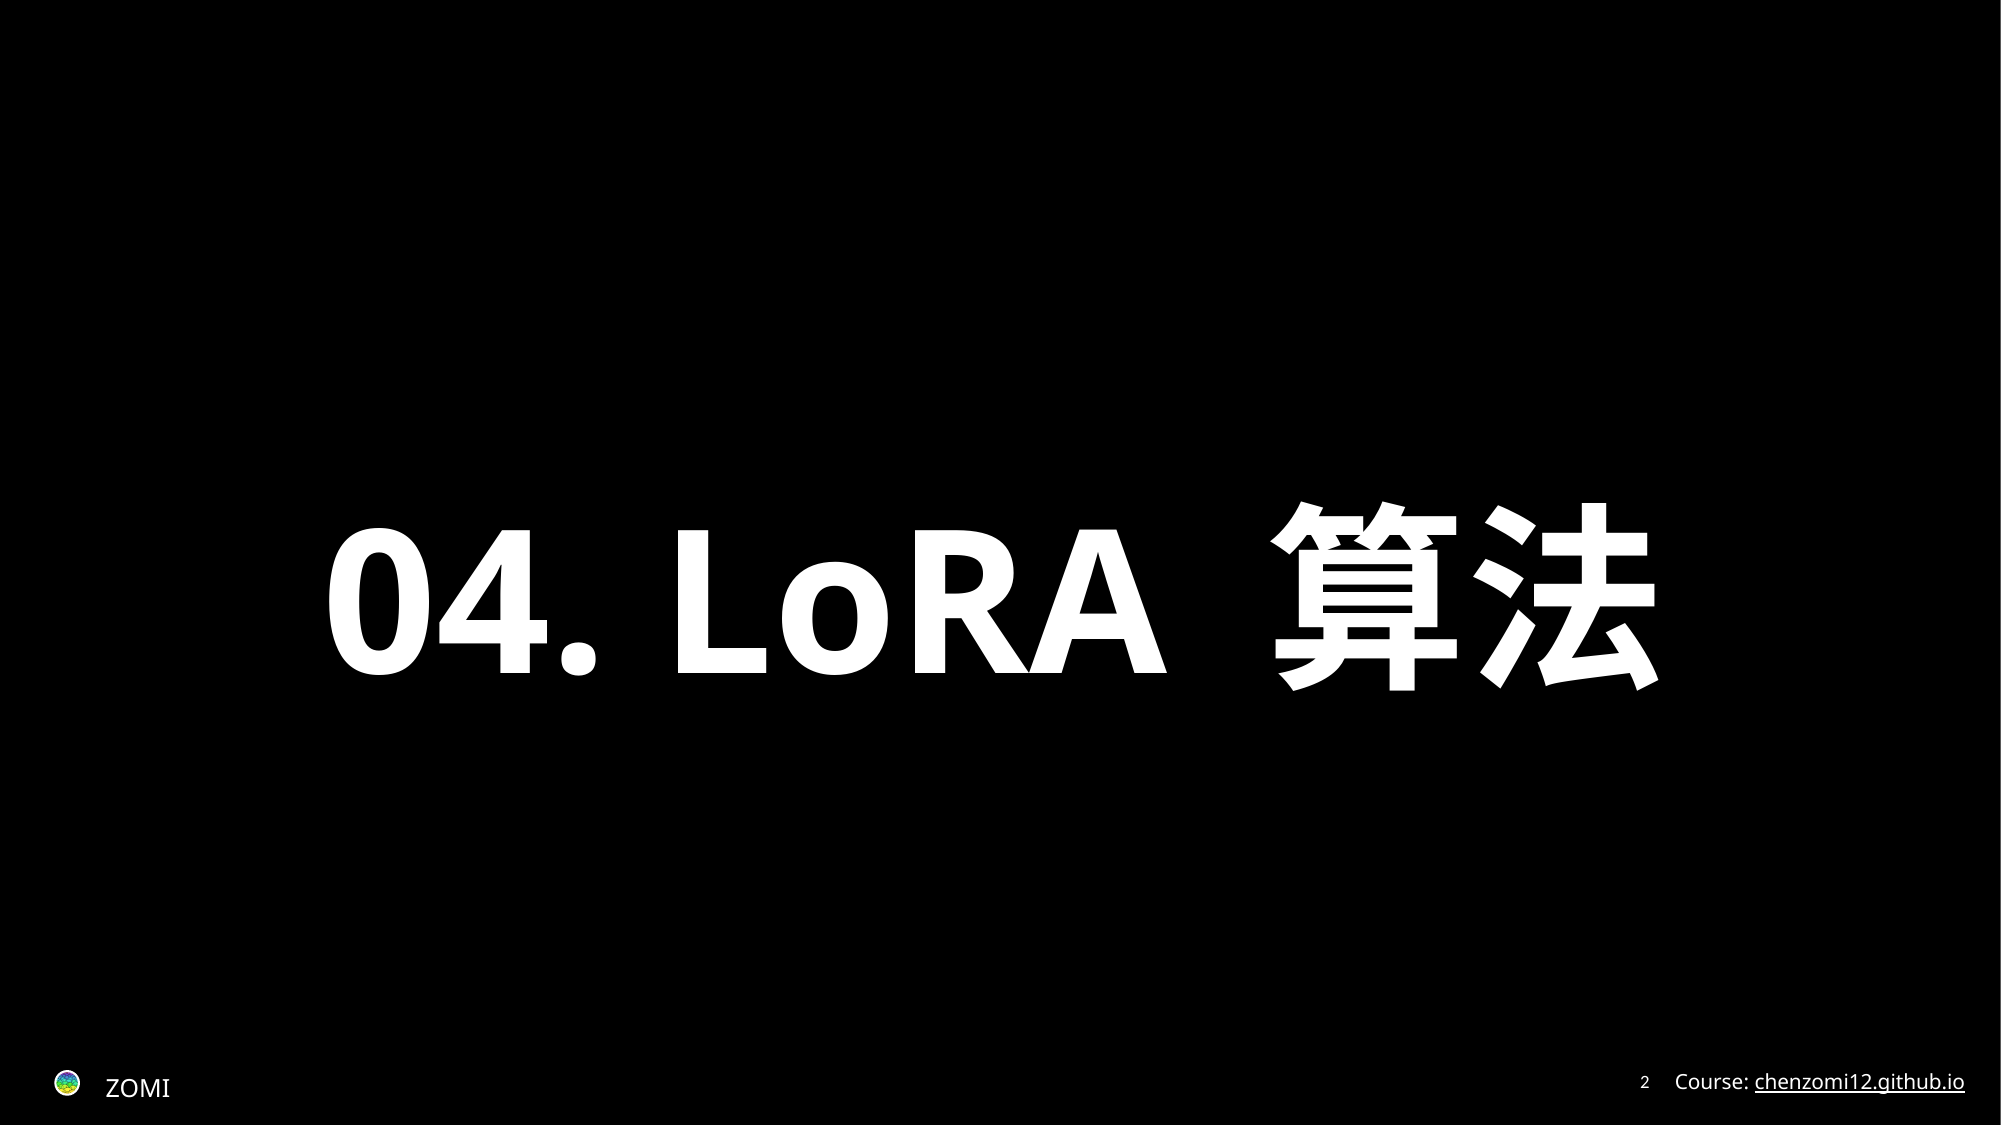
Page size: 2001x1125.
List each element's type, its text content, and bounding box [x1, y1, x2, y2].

picture [57, 1073, 77, 1093]
list 04. LoRA 算法 [79, 80, 1910, 986]
